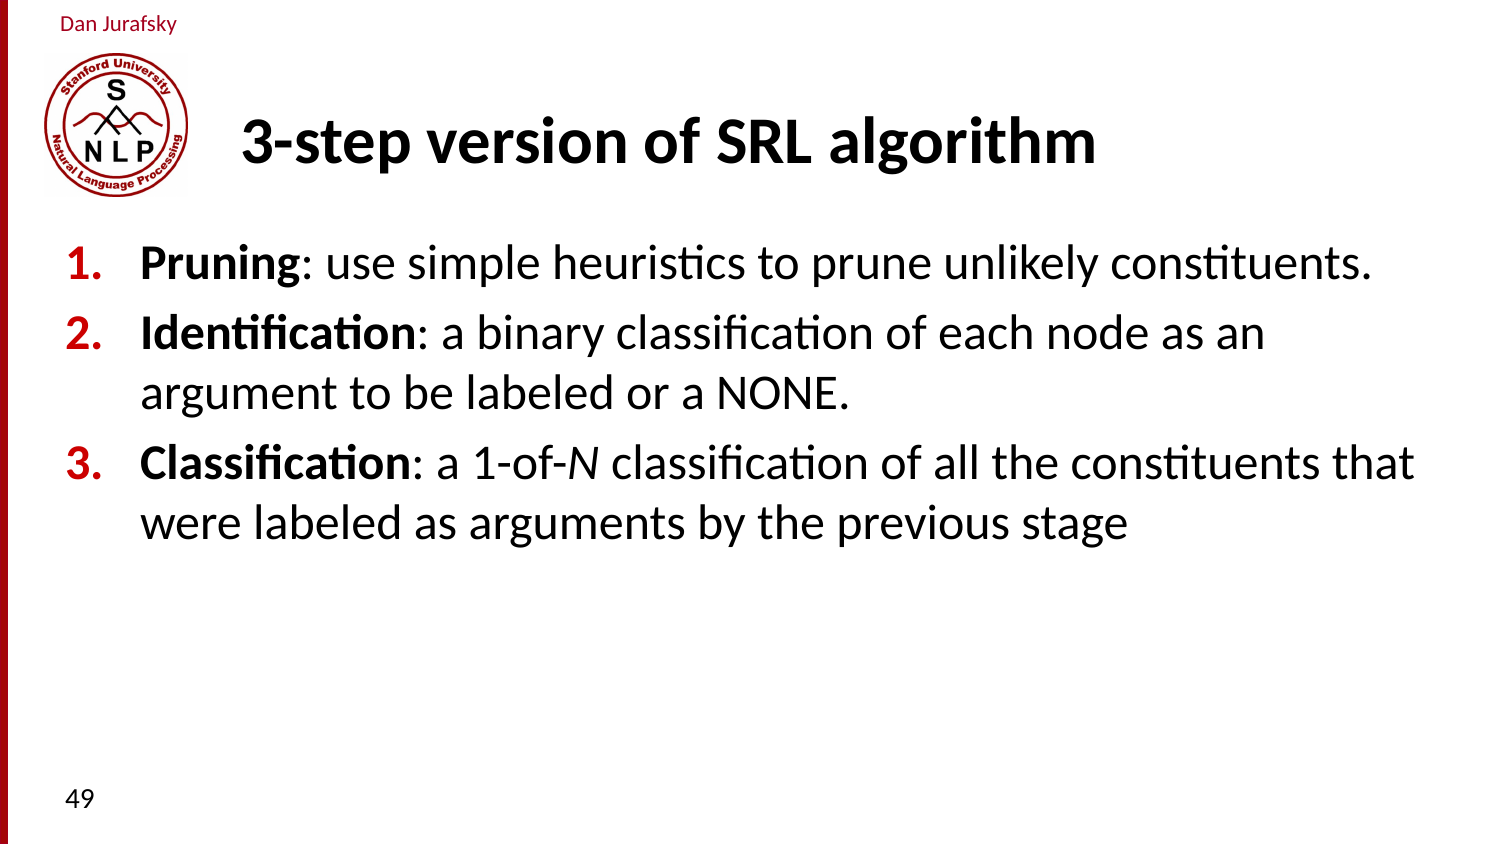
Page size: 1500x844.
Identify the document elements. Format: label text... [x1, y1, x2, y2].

picture [44, 53, 188, 197]
title 3-step version of SRL algorithm [225, 62, 1450, 185]
slide_number 49 [49, 771, 158, 829]
list Pruning: use simple heuristics to prune unlikely constituents. Identification: a binary classification of each node as an argument to be labeled or a NONE. Classification: a 1-of-N classification of all the constituents that were labeled as arguments by the previous stage [50, 221, 1450, 769]
